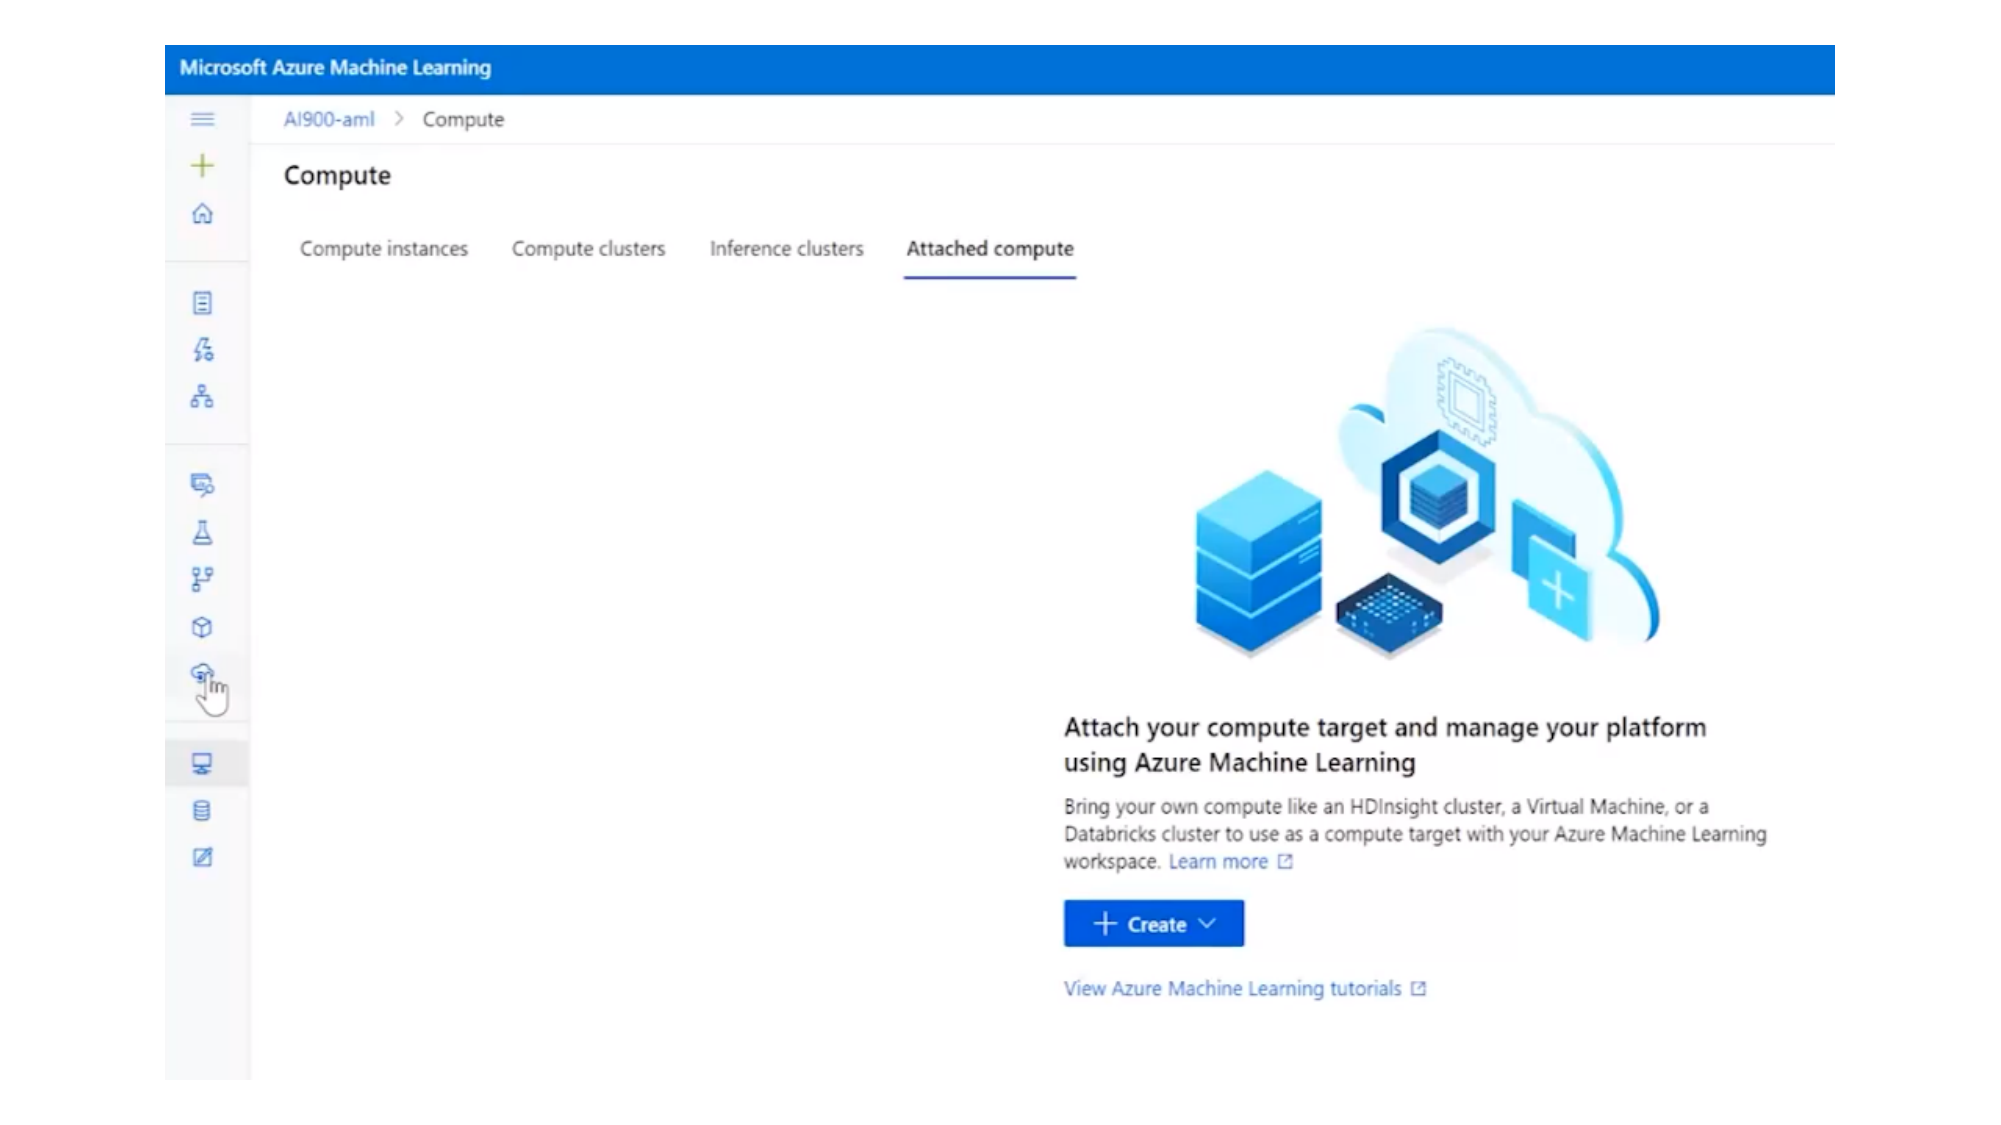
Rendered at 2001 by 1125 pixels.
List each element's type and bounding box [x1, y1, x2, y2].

picture [165, 45, 1835, 1080]
